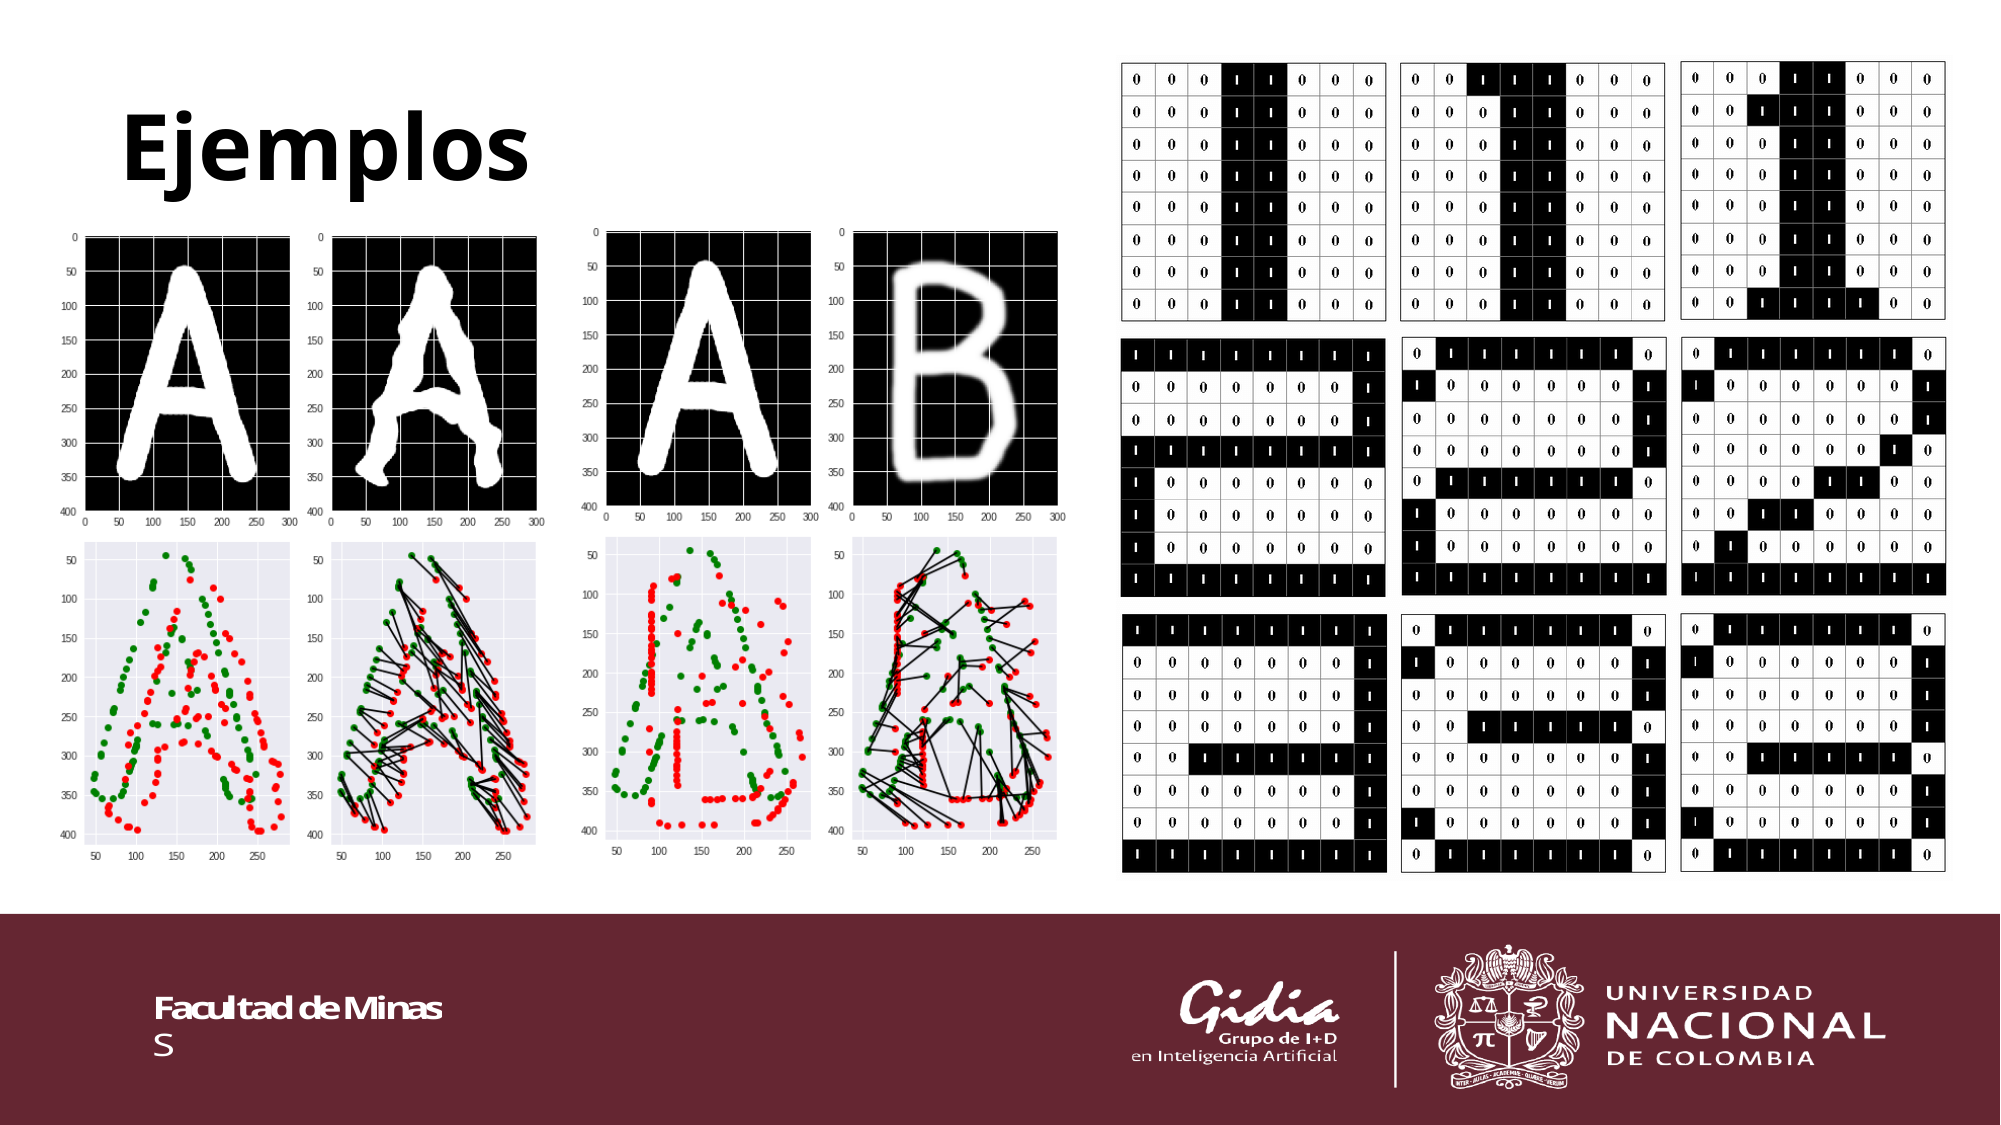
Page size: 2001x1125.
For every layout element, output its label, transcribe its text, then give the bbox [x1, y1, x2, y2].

text_box Ejemplos [104, 81, 1116, 207]
picture [1116, 55, 1953, 881]
picture [1031, 933, 1991, 1105]
picture [46, 225, 1078, 863]
